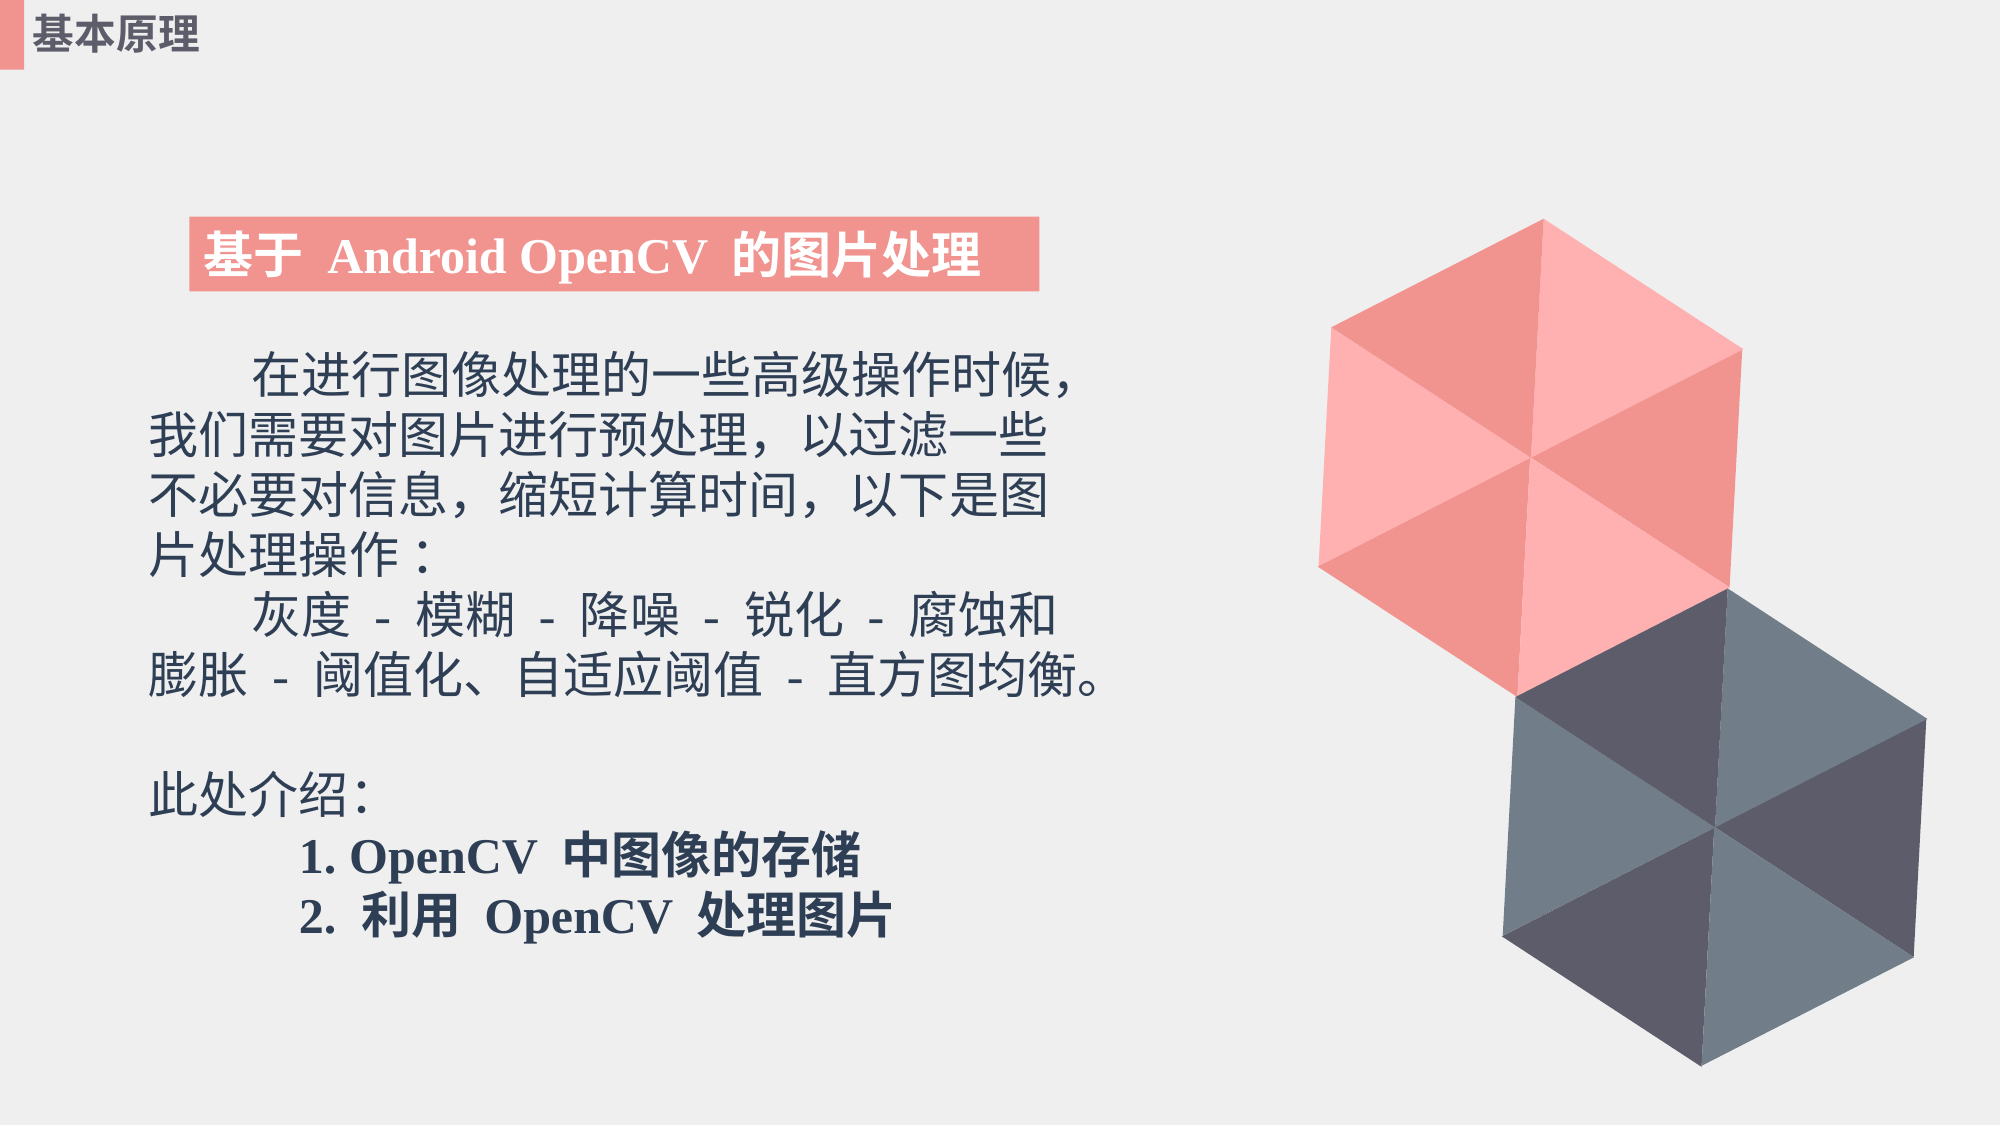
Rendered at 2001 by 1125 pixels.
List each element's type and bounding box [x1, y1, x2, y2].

text_box [1221, 298, 2000, 1020]
text_box [149, 216, 1080, 950]
text_box [0, 0, 453, 70]
